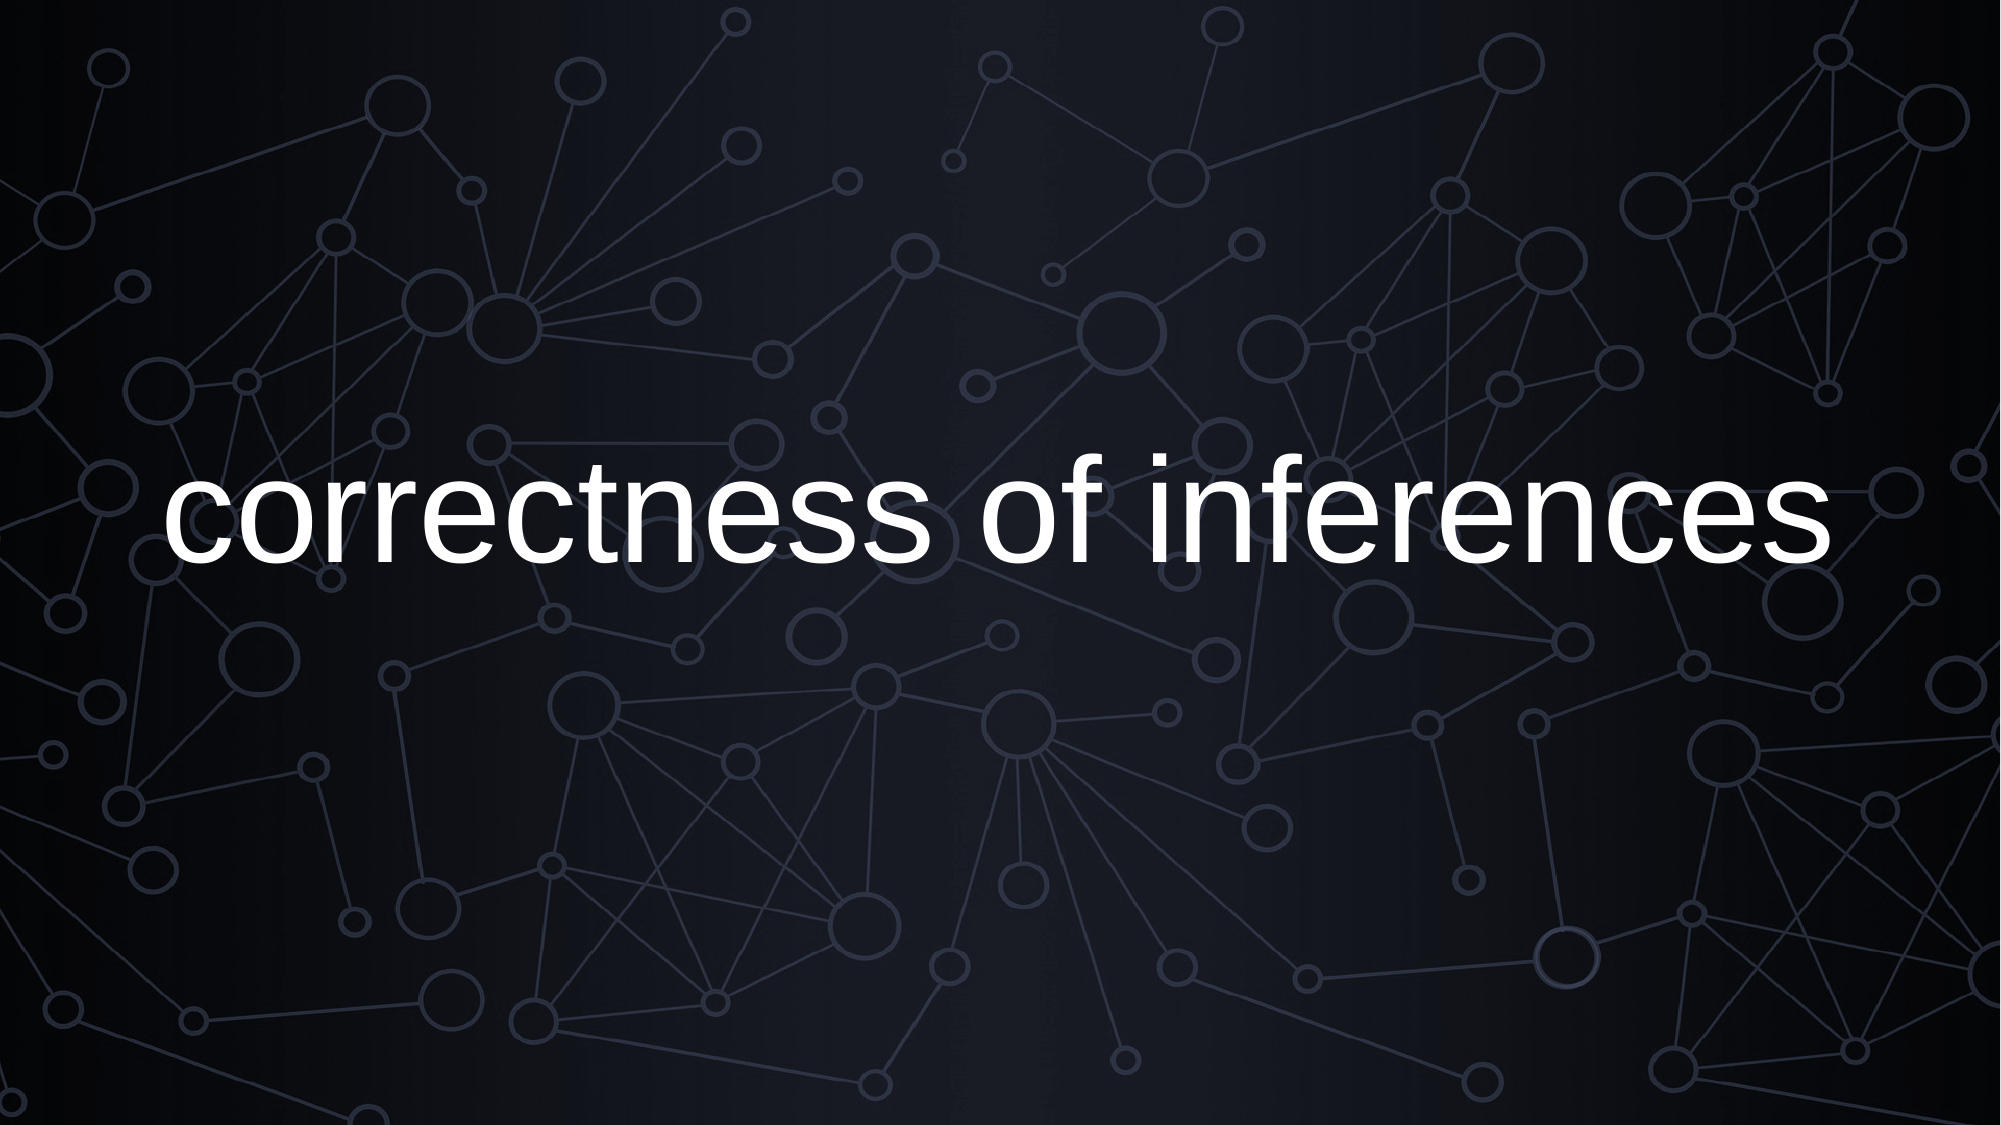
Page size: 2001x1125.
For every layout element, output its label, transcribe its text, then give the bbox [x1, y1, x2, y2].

title correctness of inferences [136, 280, 1862, 749]
